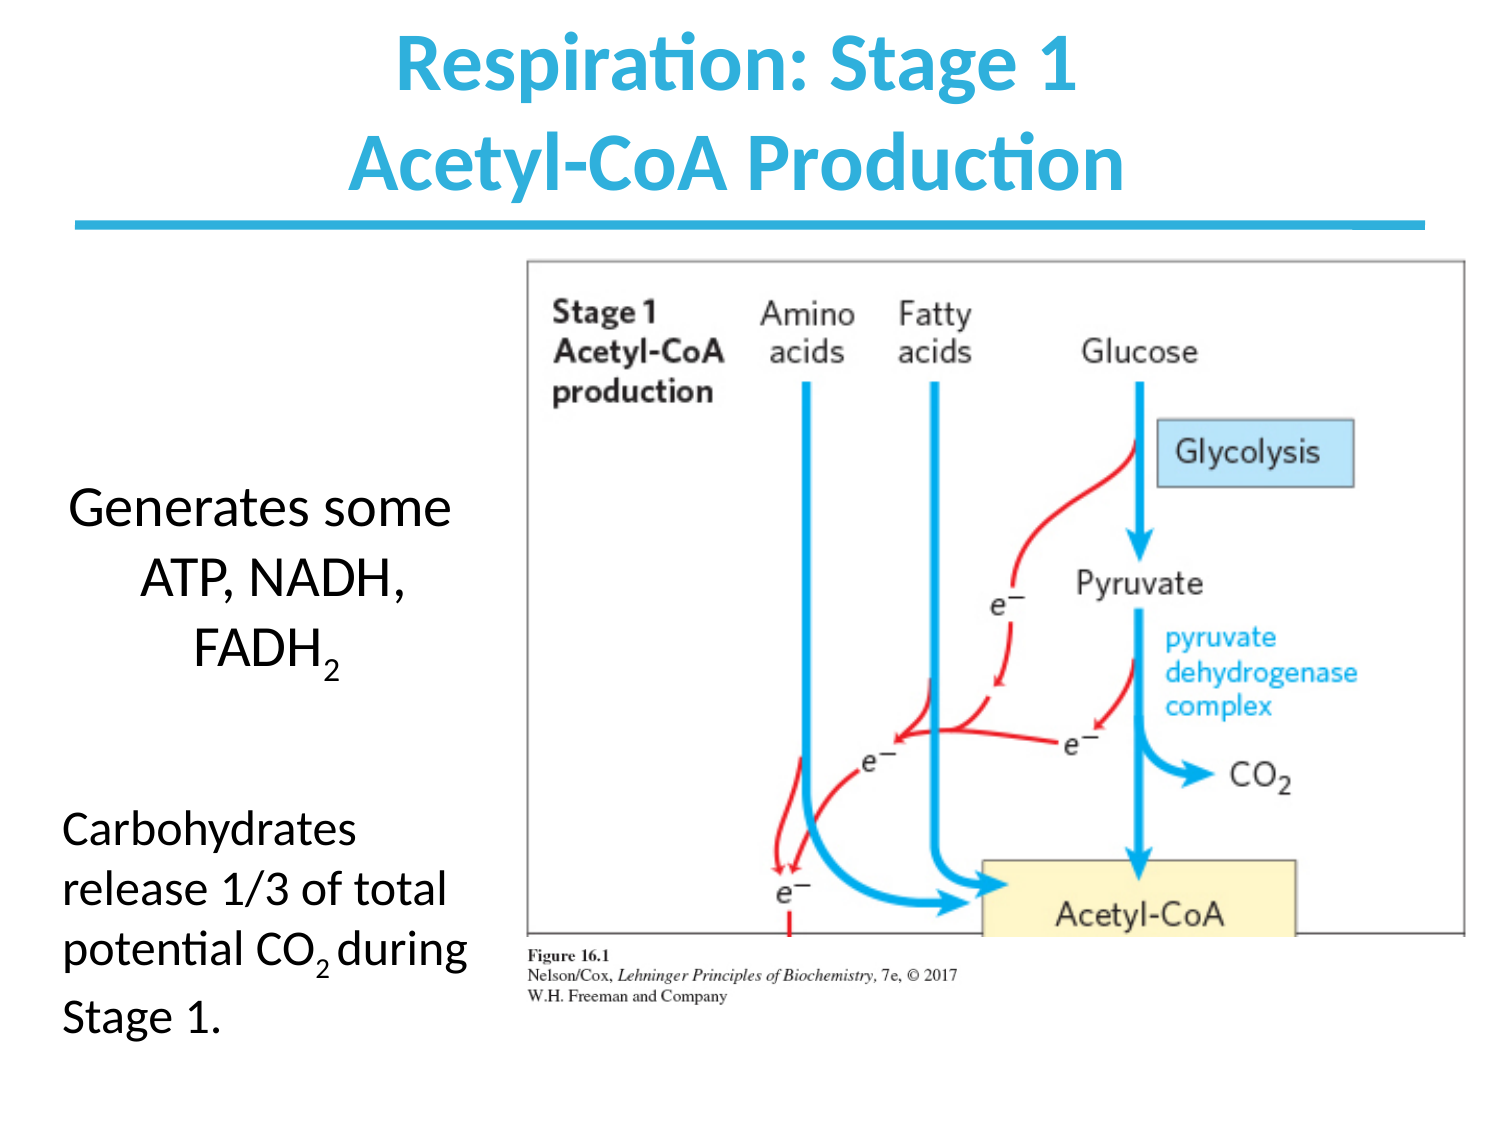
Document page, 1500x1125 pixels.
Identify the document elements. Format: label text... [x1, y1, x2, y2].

text_box Respiration: Stage 1 Acetyl-CoA Production [0, 0, 1475, 225]
picture [524, 940, 976, 1008]
text_box Carbohydrates release 1/3 of total potential CO2 during Stage 1. [47, 788, 485, 1052]
text_box Generates some ATP, NADH, FADH2 [50, 461, 485, 696]
picture [524, 257, 1468, 937]
